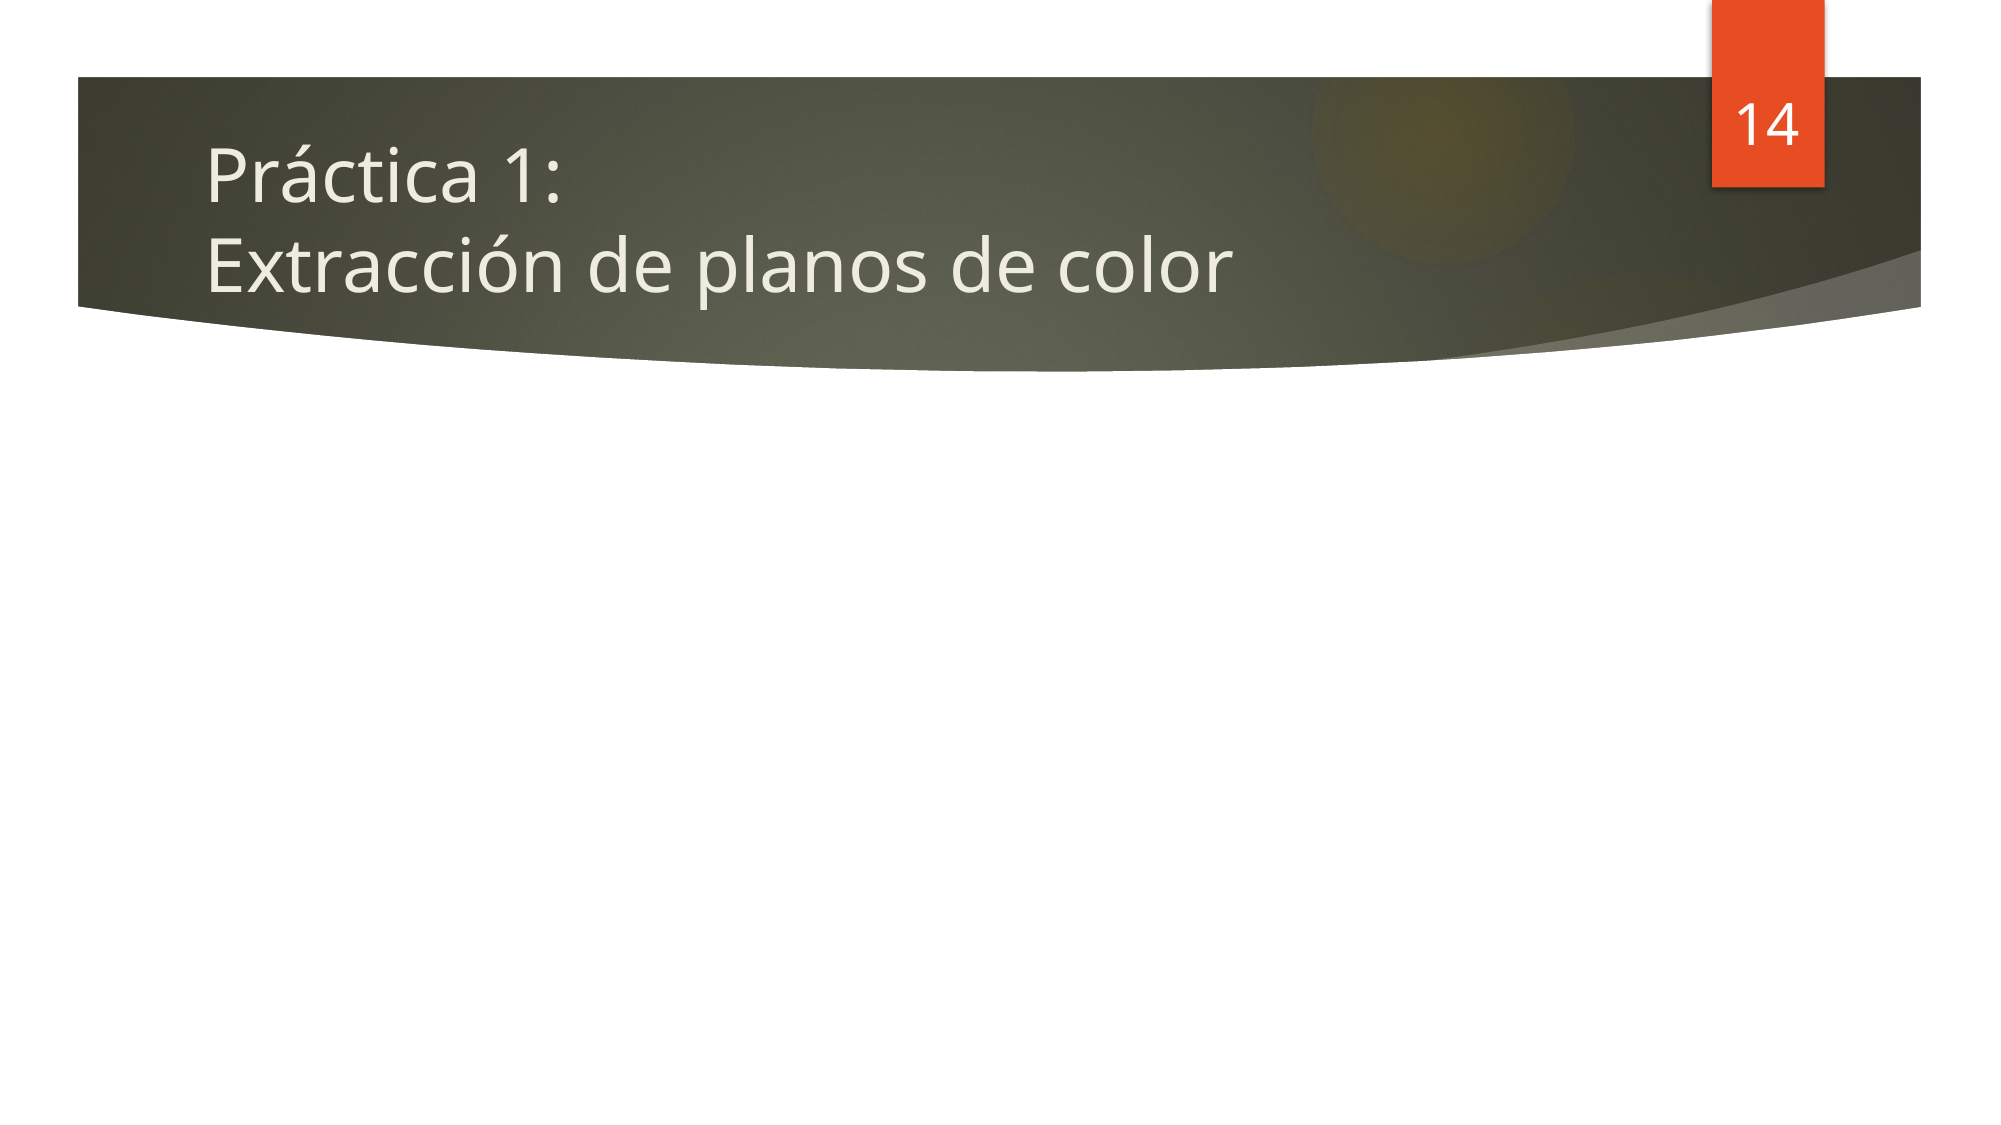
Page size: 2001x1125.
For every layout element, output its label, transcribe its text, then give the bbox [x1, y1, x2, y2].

slide_number 14 [1698, 48, 1836, 175]
title Práctica 1: Extracción de planos de color [189, 159, 1627, 276]
